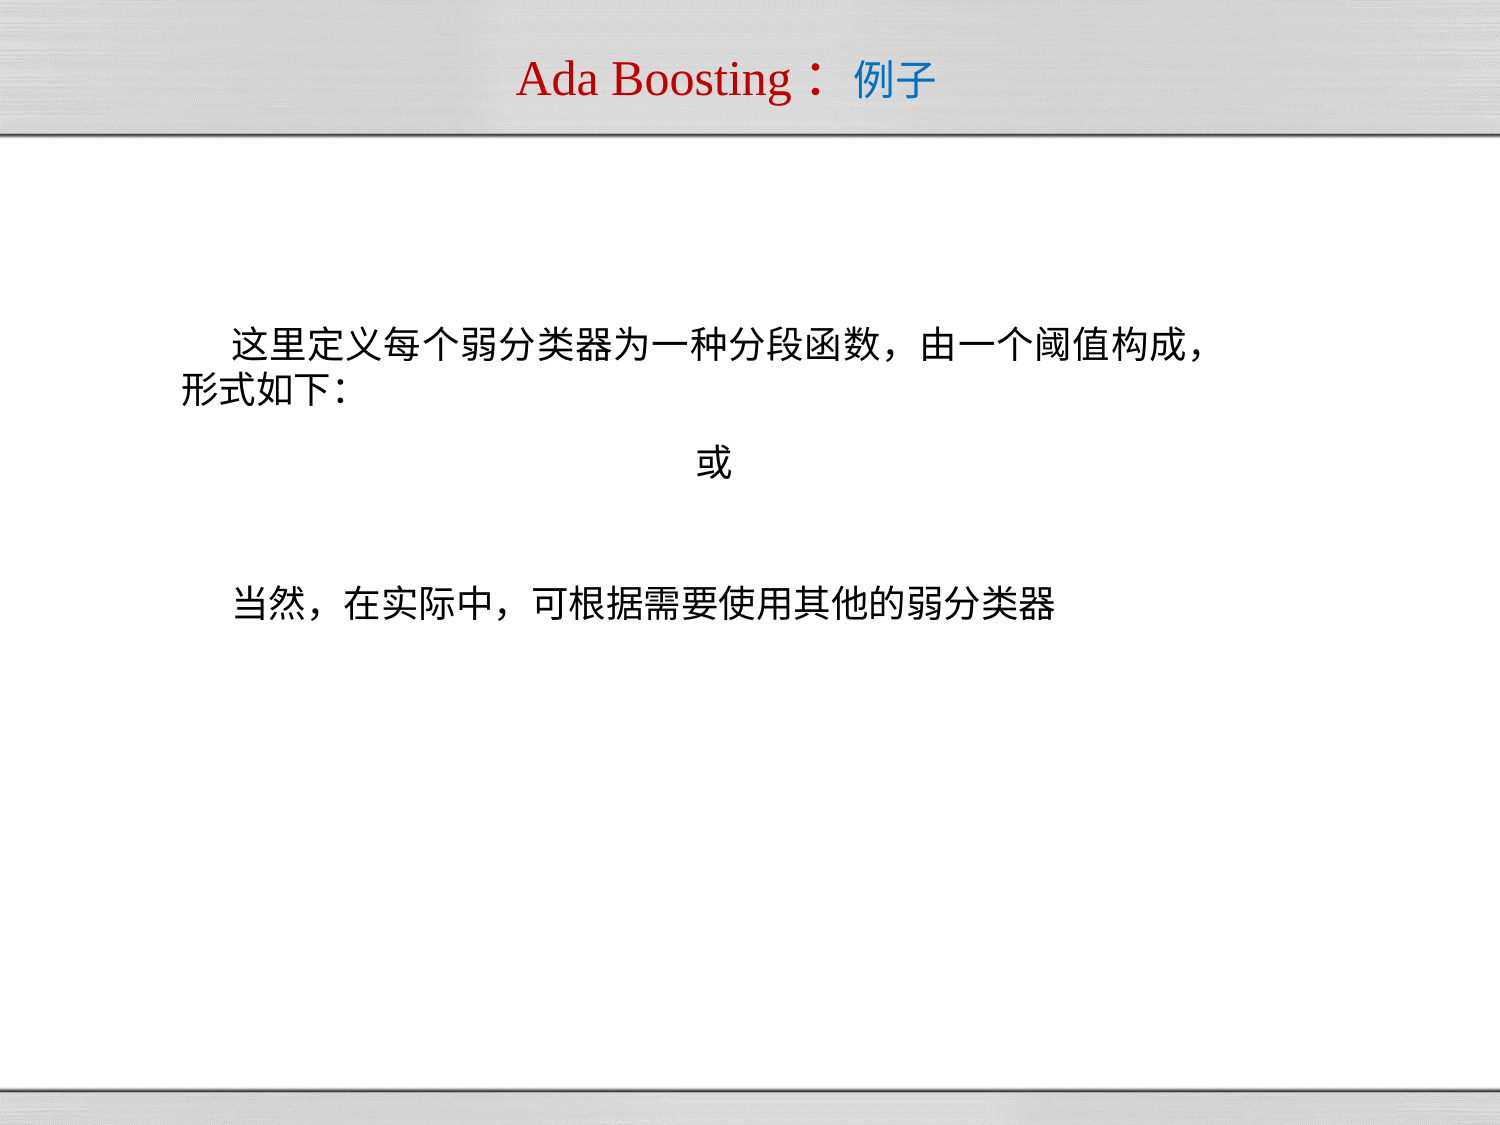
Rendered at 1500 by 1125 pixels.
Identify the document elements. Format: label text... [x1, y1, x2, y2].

picture [0, 0, 1500, 1125]
title Ada Boosting：例子 [110, 17, 1343, 126]
